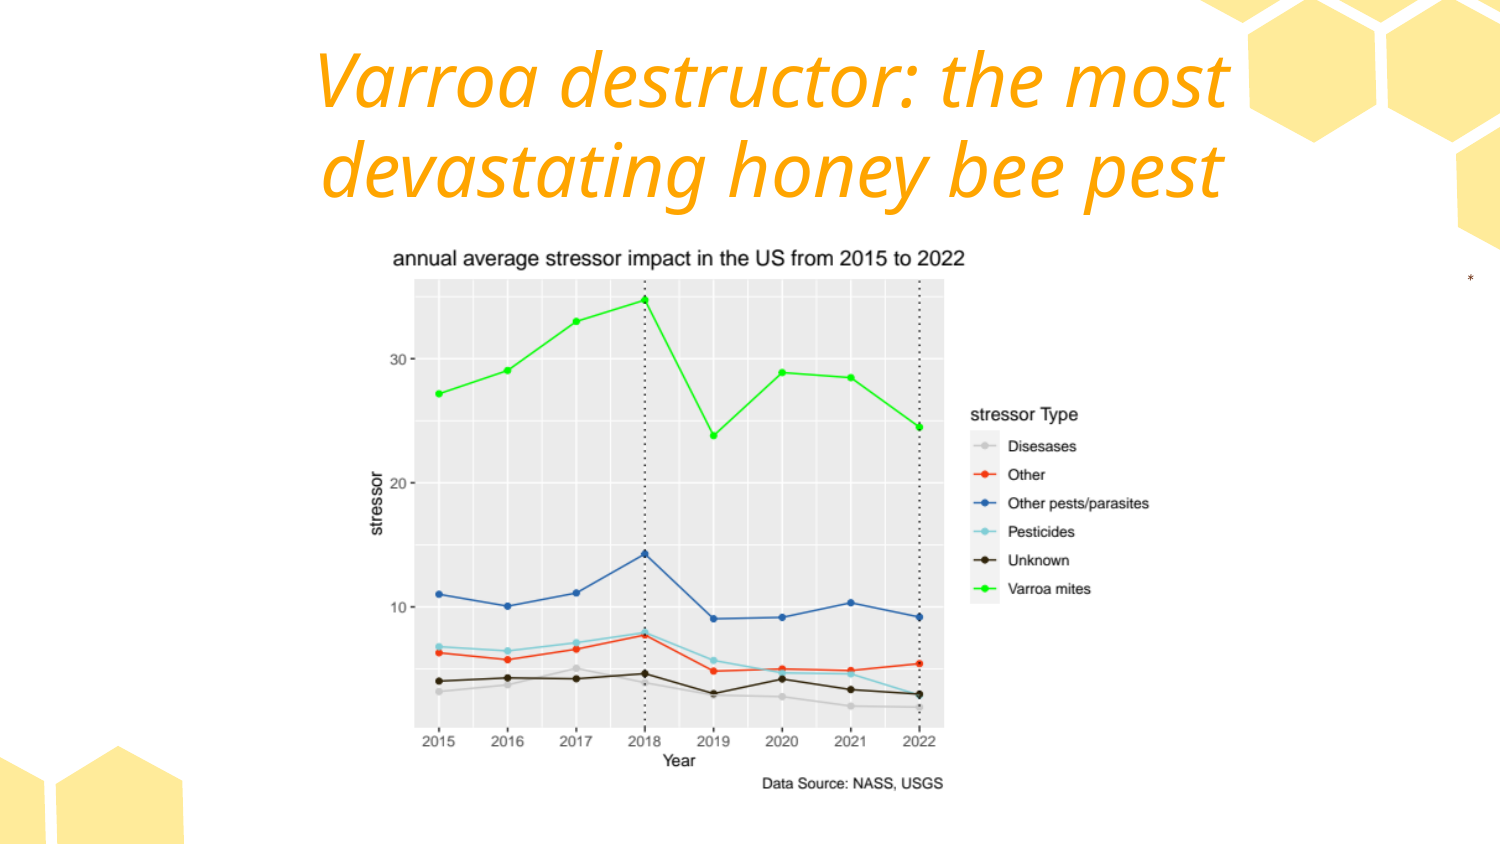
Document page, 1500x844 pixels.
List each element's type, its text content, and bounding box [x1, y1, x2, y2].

title Varroa destructor: the most devastating honey bee pest [98, 17, 1446, 261]
text_box * [1450, 261, 1500, 301]
picture [360, 242, 1165, 799]
